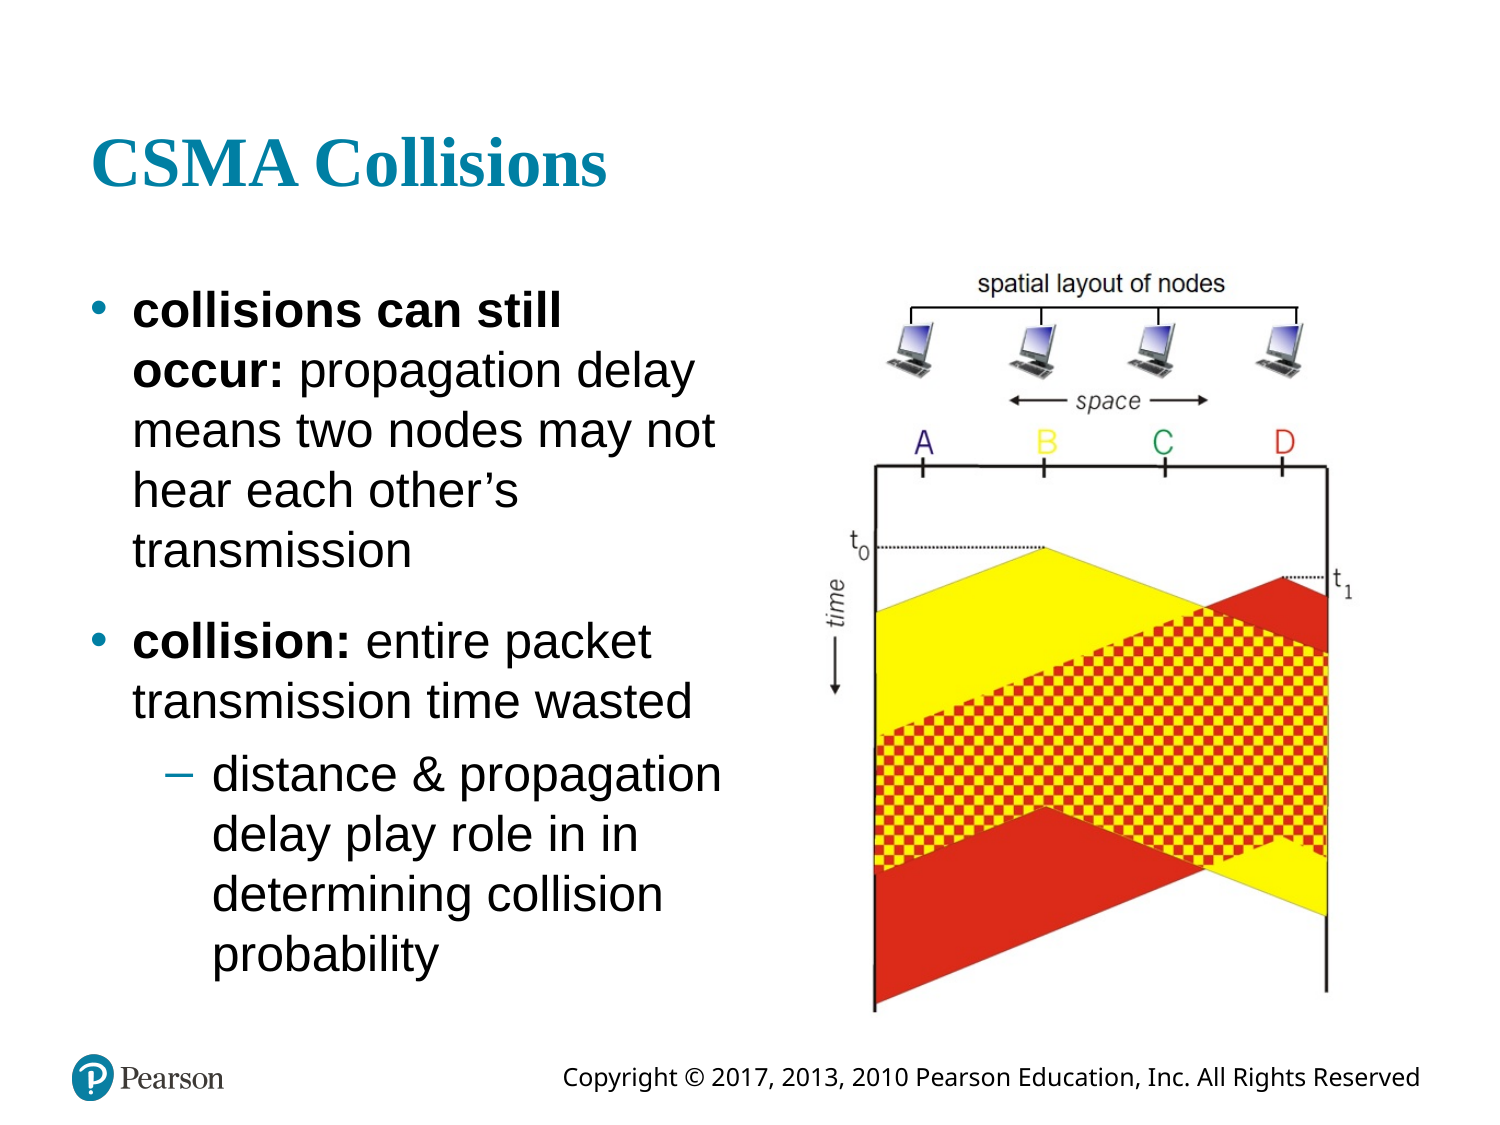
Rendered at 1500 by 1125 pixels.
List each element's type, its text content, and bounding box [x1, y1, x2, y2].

picture [80, 1063, 106, 1088]
picture [72, 1087, 83, 1101]
picture [817, 265, 1374, 1032]
title C S M A Collisions [75, 35, 1425, 216]
list collisions can still occur: propagation delay means two nodes may not hear each other’s transmission collision: entire packet transmission time wasted distance & propagation delay play role in in determining collision probability [75, 262, 743, 1005]
picture [72, 1054, 88, 1070]
picture [98, 1054, 224, 1101]
